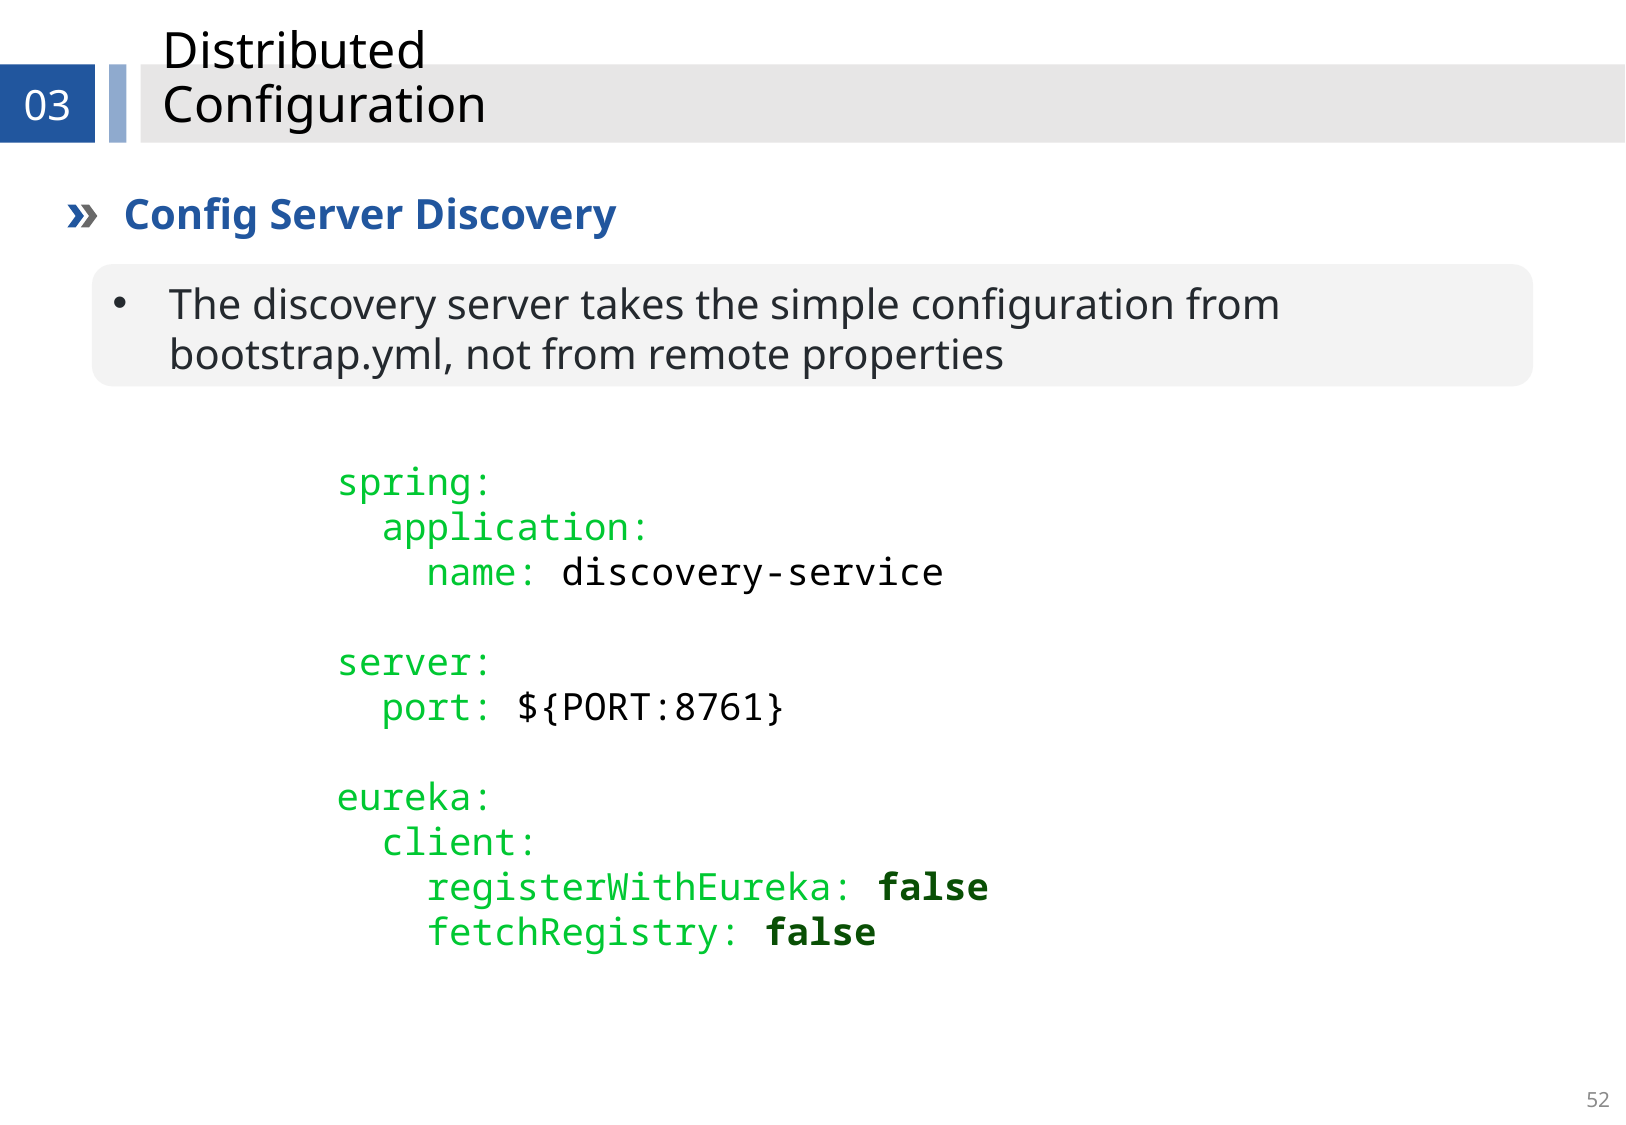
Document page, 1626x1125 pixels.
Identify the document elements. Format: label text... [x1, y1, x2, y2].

list 03 [12, 83, 83, 130]
text_box The discovery server takes the simple configuration from bootstrap.yml, not from remote properties [90, 263, 1535, 388]
text_box spring: application: name: discovery-service server: port: ${PORT:8761} eureka: client: registerWithEureka: false fetchRegistry: false [321, 451, 1135, 961]
title Distributed Configuration [162, 78, 729, 134]
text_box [67, 204, 98, 228]
list Config Server Discovery [123, 193, 1597, 239]
slide_number 52 [1455, 1070, 1625, 1125]
